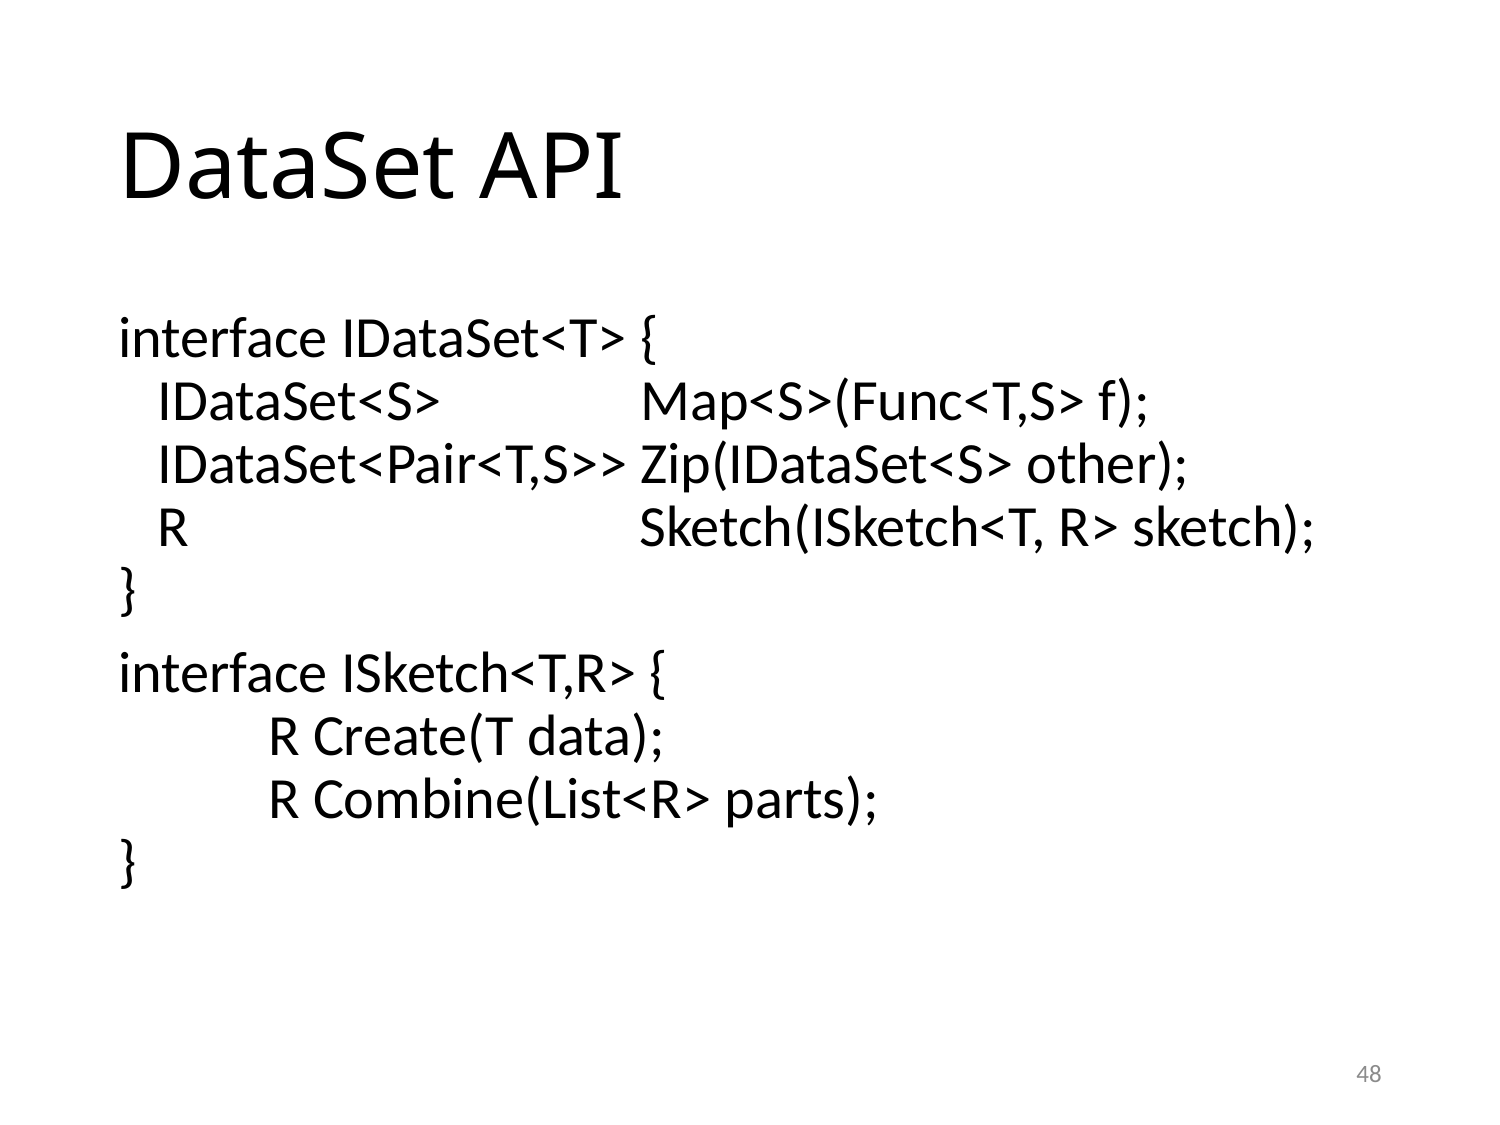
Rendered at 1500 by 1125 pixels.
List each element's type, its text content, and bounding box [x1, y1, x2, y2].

list interface IDataSet<T> { IDataSet<S> Map<S>(Func<T,S> f); IDataSet<Pair<T,S>> Zip(IDataSet<S> other); R Sketch(ISketch<T, R> sketch); } interface ISketch<T,R> { R Create(T data); R Combine(List<R> parts); } [103, 299, 1397, 1014]
title DataSet API [103, 59, 1397, 278]
slide_number 48 [1059, 1042, 1397, 1103]
